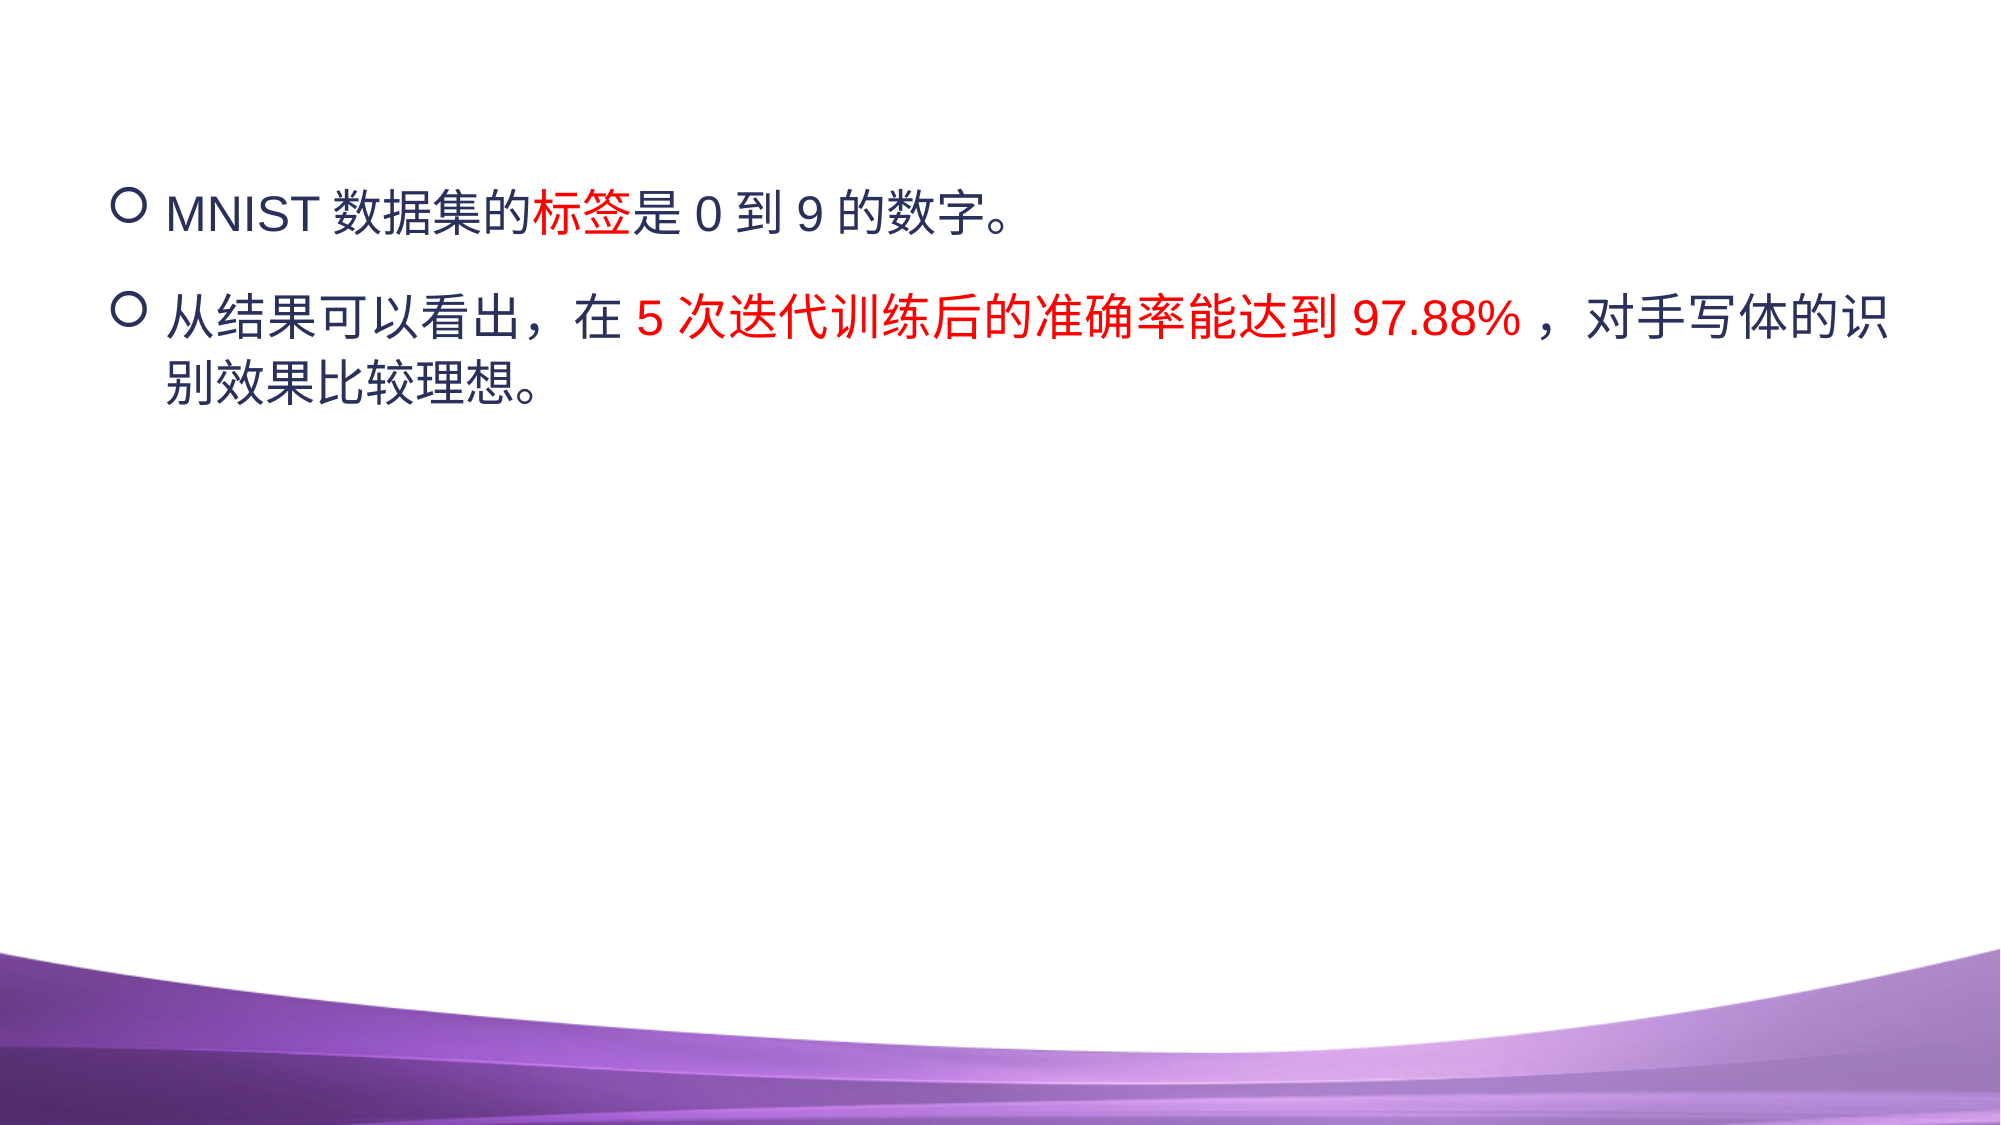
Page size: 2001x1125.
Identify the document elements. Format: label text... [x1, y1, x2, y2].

list MNIST数据集的标签是0到9的数字。 从结果可以看出，在5次迭代训练后的准确率能达到97.88%，对手写体的识别效果比较理想。 [91, 168, 1906, 1021]
picture [0, 943, 2001, 1125]
